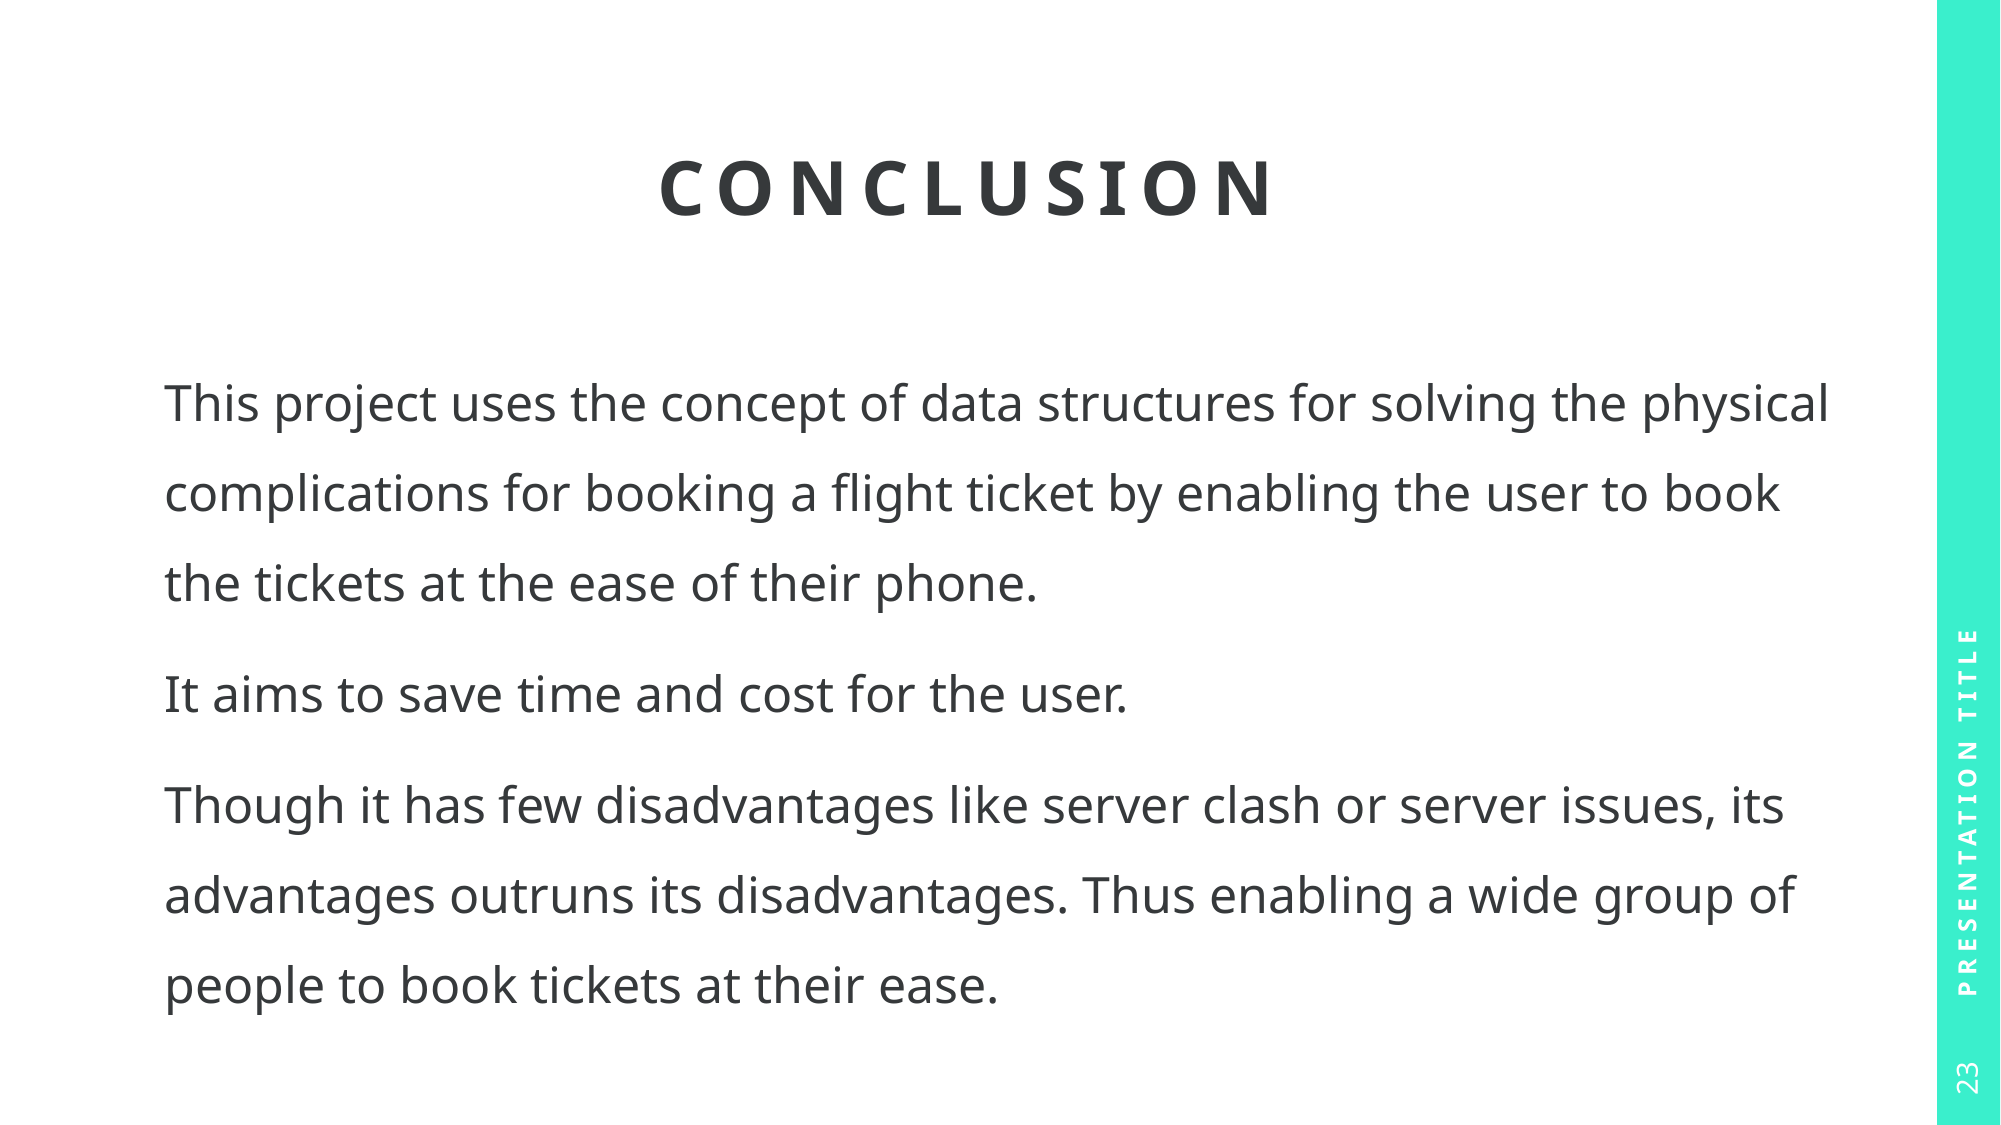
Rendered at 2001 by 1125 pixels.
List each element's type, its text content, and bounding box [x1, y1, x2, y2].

slide_number 23 [1937, 1032, 2000, 1125]
footer Presentation Title [1937, 0, 2000, 1032]
text_box This project uses the concept of data structures for solving the physical complications for booking a flight ticket by enabling the user to book the tickets at the ease of their phone. It aims to save time and cost for the user. Though it has few disadvantages like server clash or server issues, its advantages outruns its disadvantages. Thus enabling a wide group of people to book tickets at their ease. [149, 334, 1849, 1000]
title CONCLUSION [135, 137, 1796, 245]
